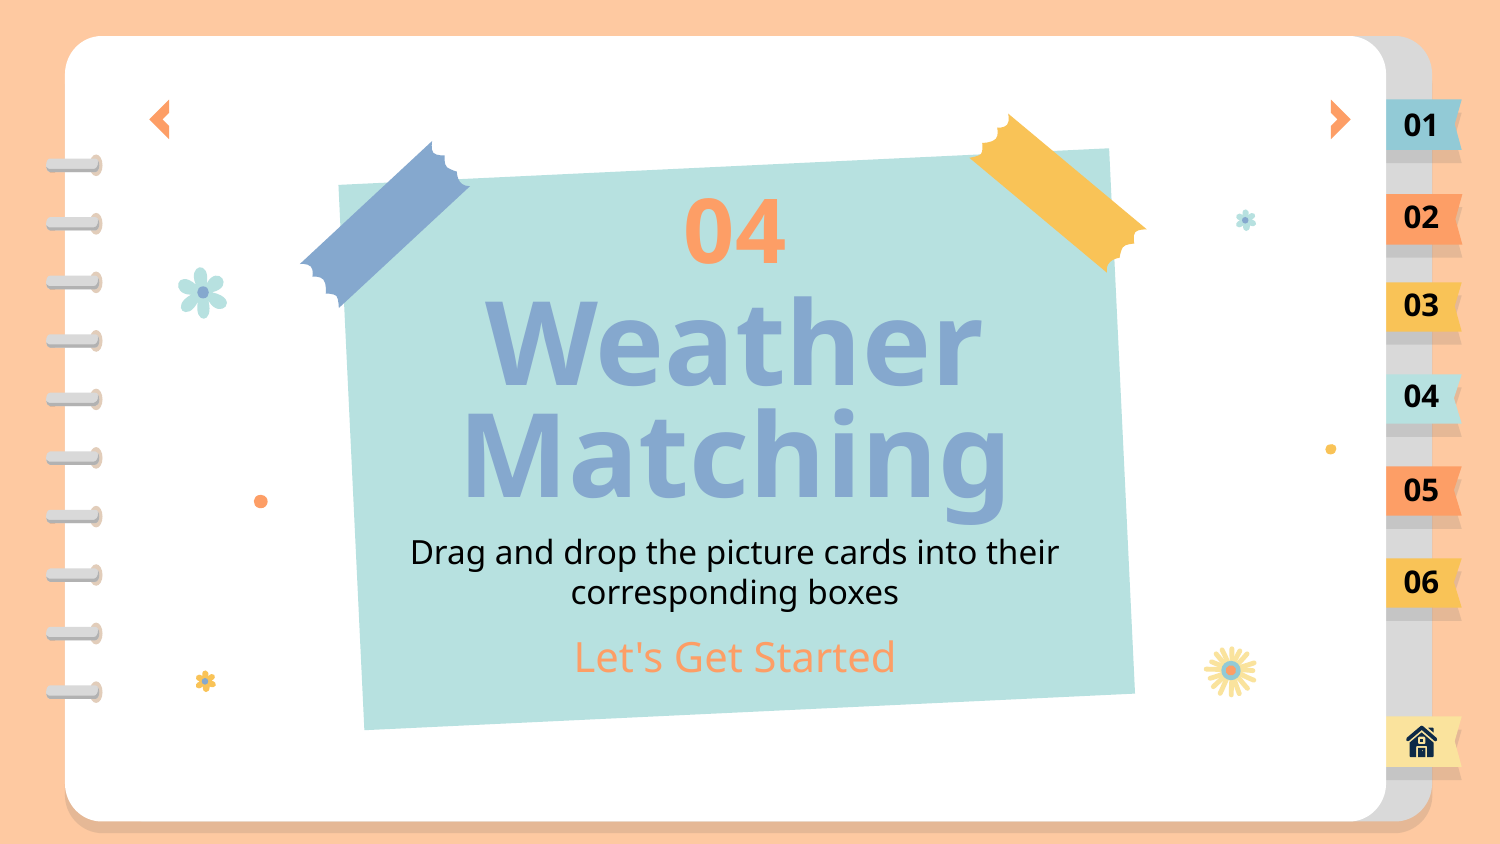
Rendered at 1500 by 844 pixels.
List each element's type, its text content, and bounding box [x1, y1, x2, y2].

text_box [299, 140, 471, 309]
text_box 06 [1380, 557, 1463, 612]
title 04 [650, 184, 820, 292]
text_box 02 [1380, 192, 1463, 247]
text_box [149, 99, 170, 140]
text_box 03 [1380, 280, 1463, 336]
text_box Let's Get Started [538, 615, 933, 681]
text_box [969, 113, 1147, 273]
text_box 04 [1380, 371, 1463, 427]
text_box [1053, 148, 1112, 199]
text_box [344, 154, 1136, 731]
text_box 01 [1380, 99, 1463, 155]
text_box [1405, 725, 1438, 758]
subtitle Drag and drop the picture cards into their corresponding boxes [366, 515, 1104, 624]
text_box [338, 182, 386, 225]
text_box [1389, 717, 1463, 766]
text_box 05 [1380, 464, 1463, 520]
text_box [1330, 99, 1351, 140]
title Weather Matching [409, 353, 1061, 462]
